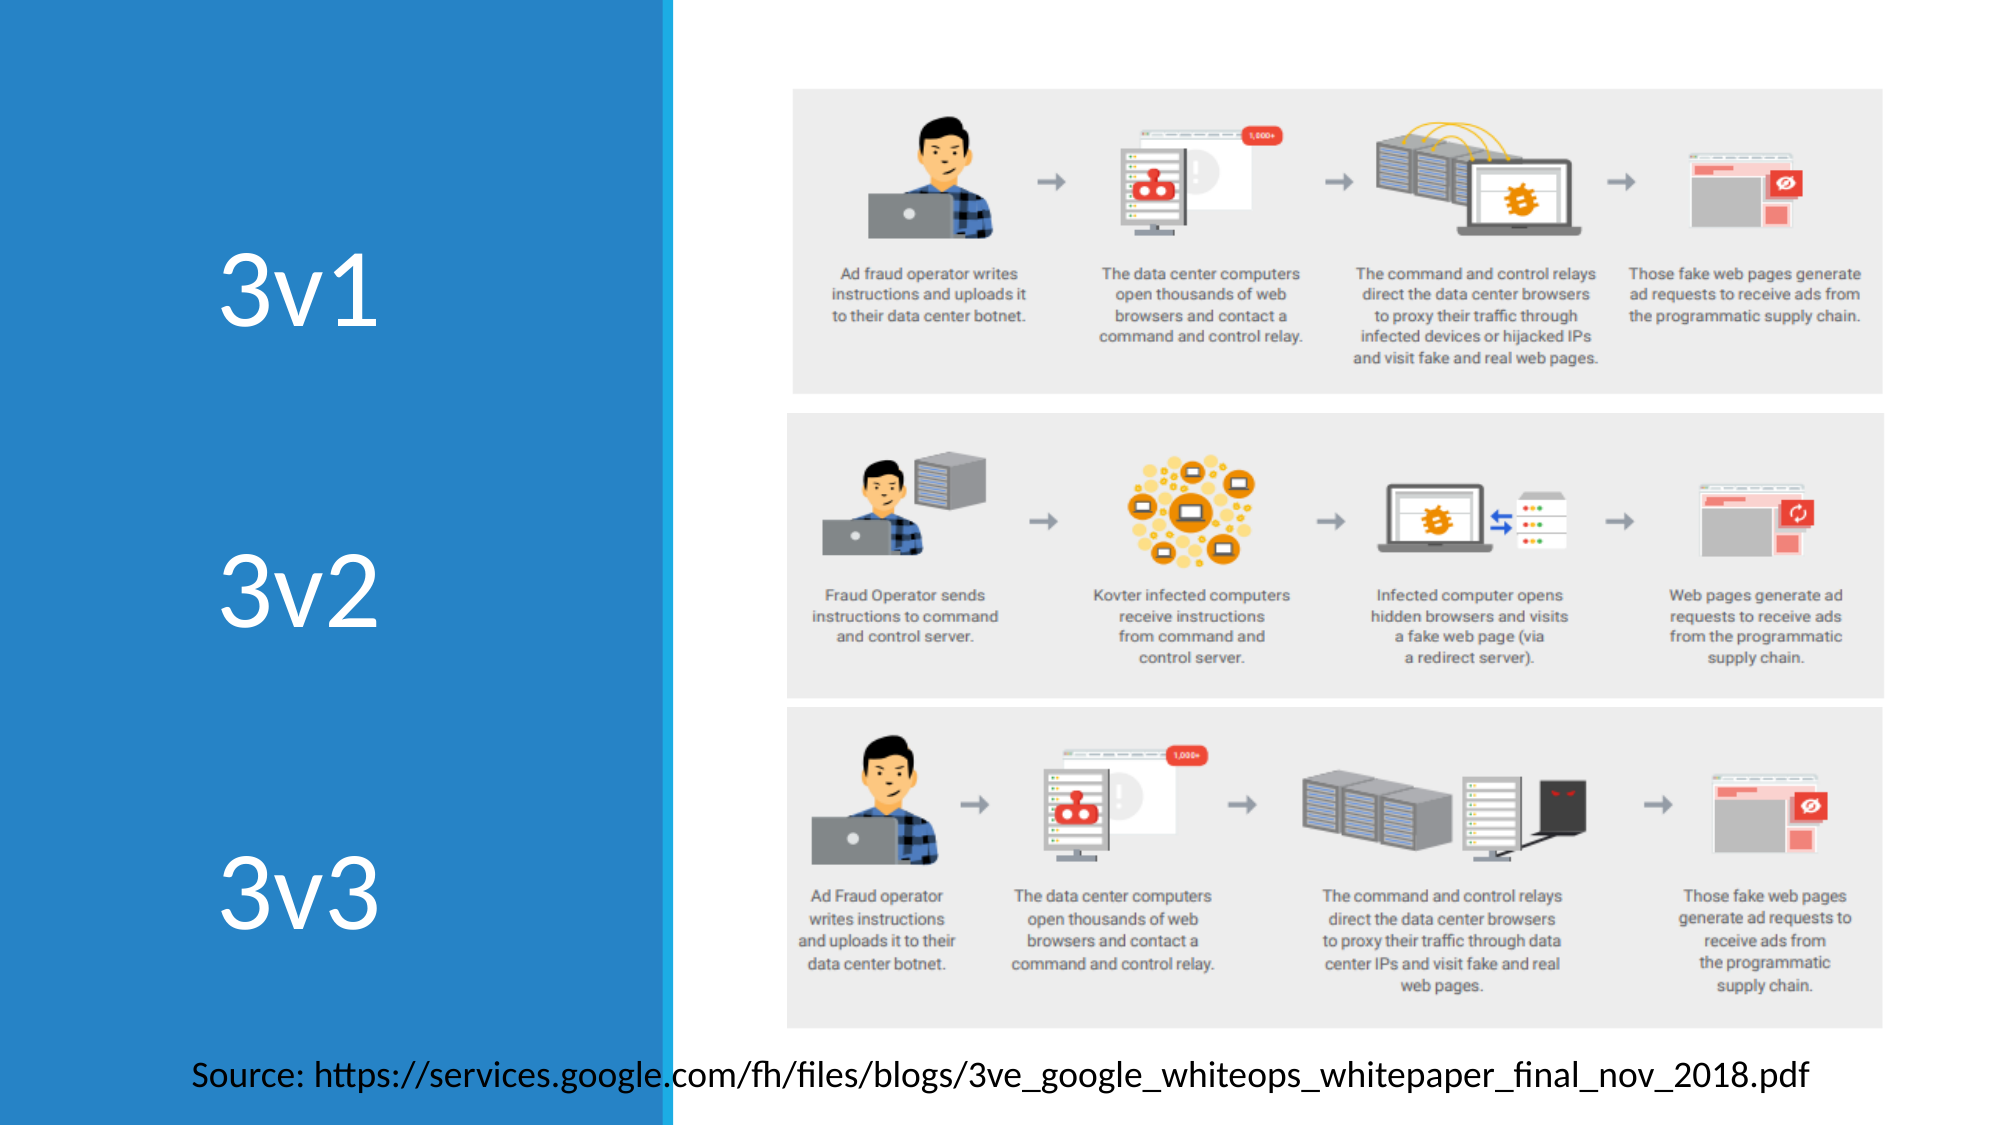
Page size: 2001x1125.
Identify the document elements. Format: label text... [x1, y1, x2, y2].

text_box Source: https://services.google.com/fh/files/blogs/3ve_google_whiteops_whitepaper_final_nov_2018.pdf [176, 1042, 1873, 1103]
picture [786, 78, 1907, 1031]
list 3v1 3v2 3v3 [201, 57, 470, 1042]
